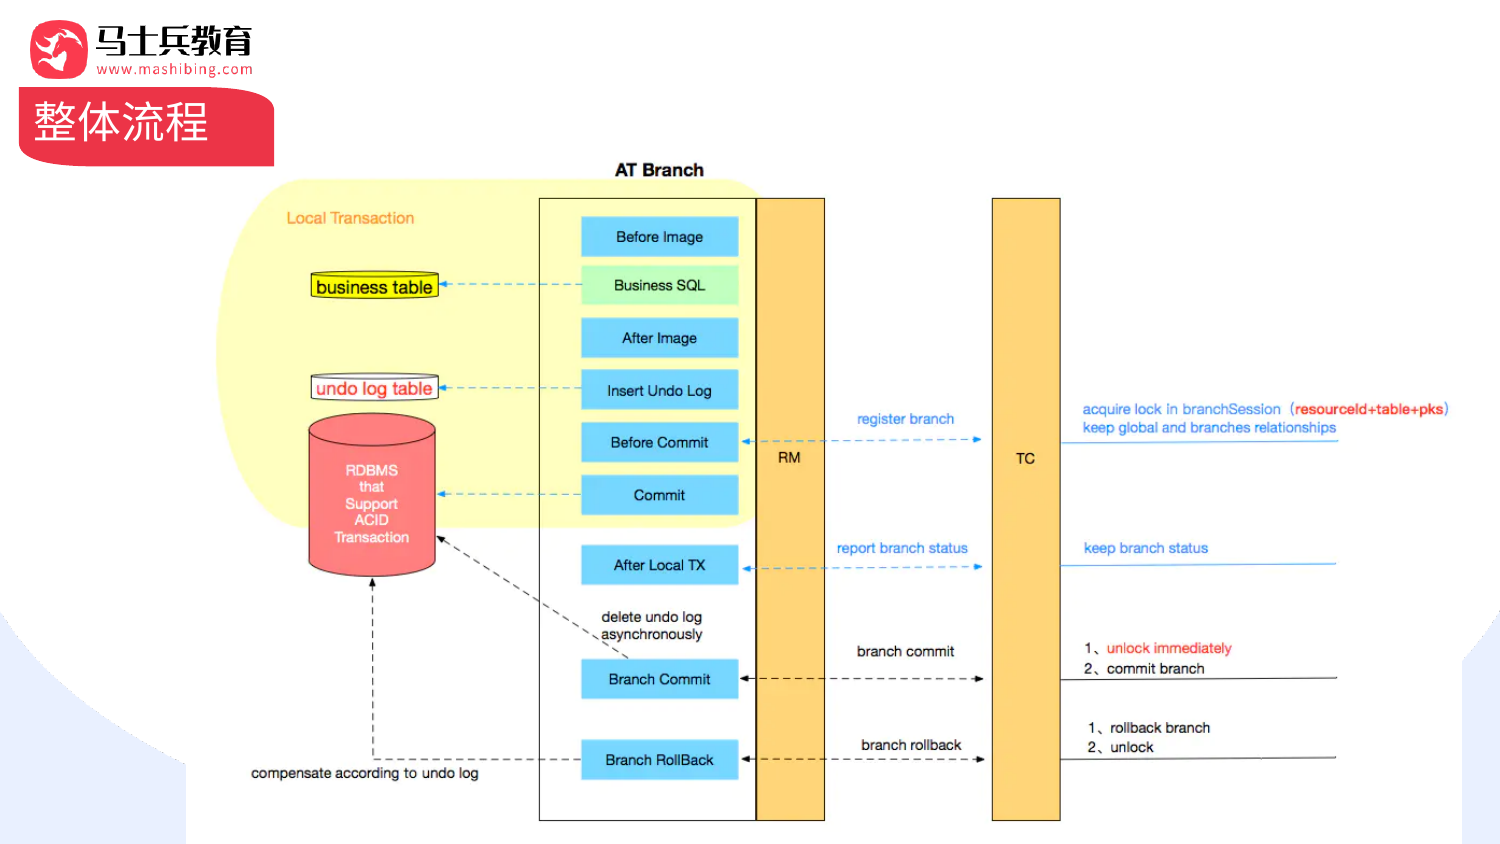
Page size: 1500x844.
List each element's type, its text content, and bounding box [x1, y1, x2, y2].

picture [0, 143, 1500, 844]
text_box 整体流程 [18, 87, 275, 167]
picture [30, 20, 252, 79]
